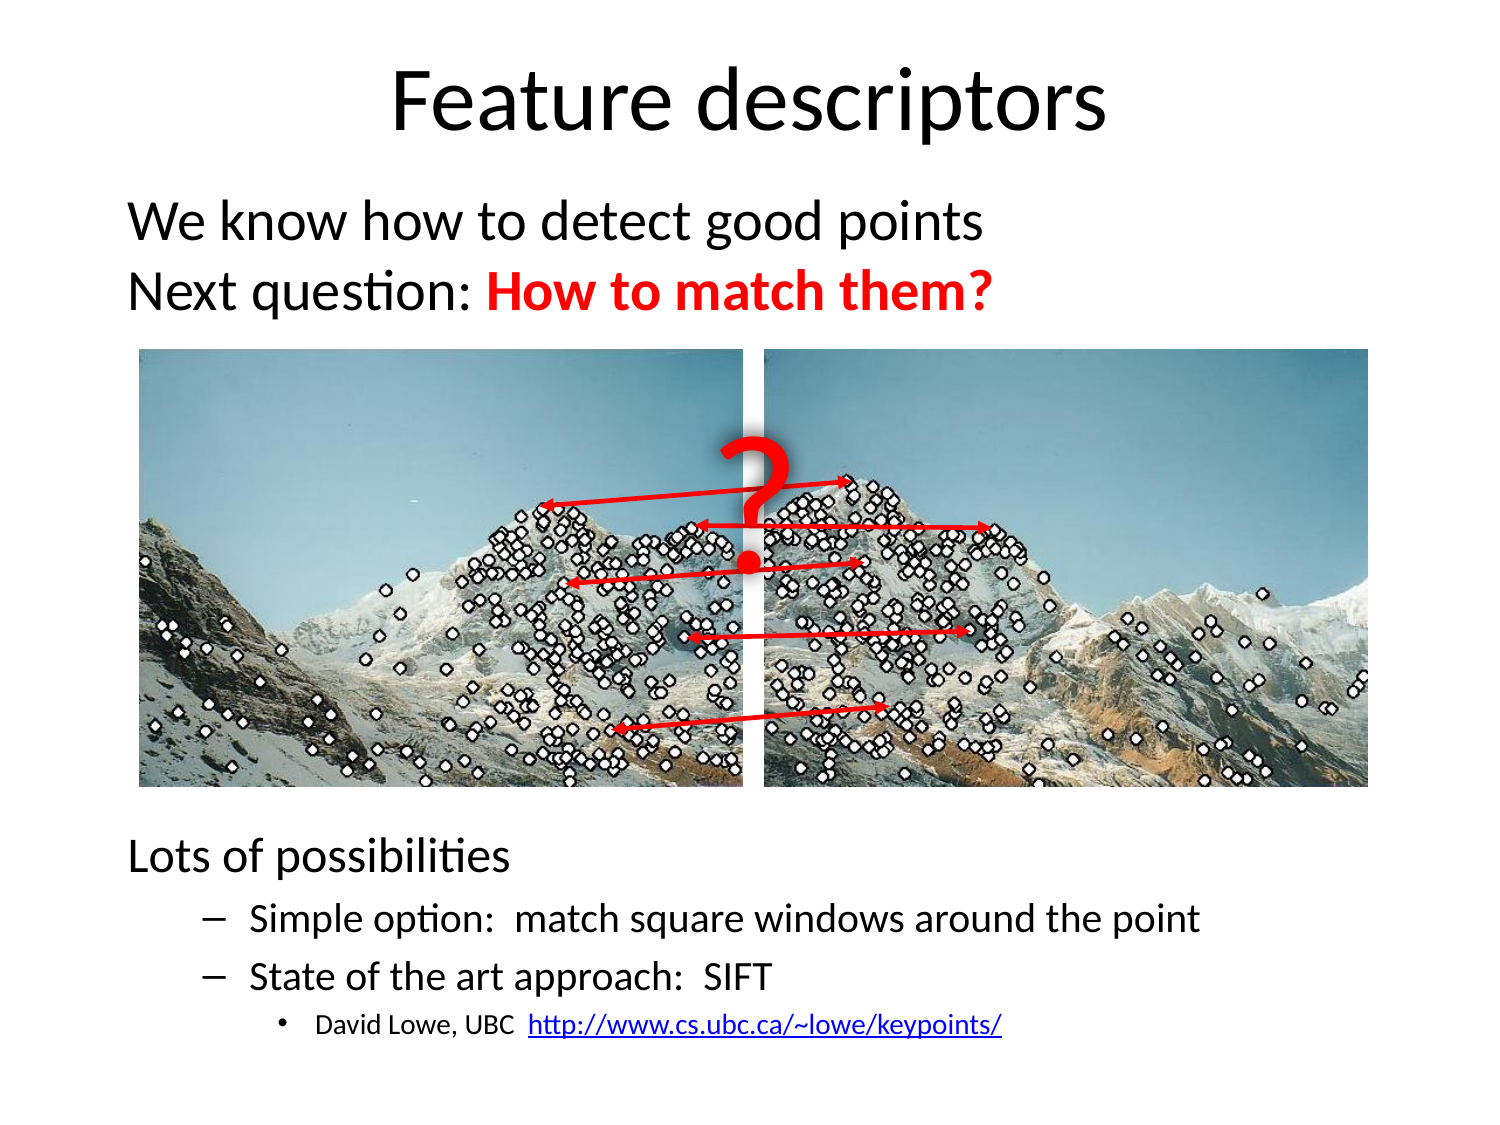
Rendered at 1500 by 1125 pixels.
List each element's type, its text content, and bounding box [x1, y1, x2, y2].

picture [764, 349, 1368, 787]
text_box ? [747, 366, 759, 621]
list We know how to detect good points Next question: How to match them? Lots of possibilities Simple option: match square windows around the point State of the art approach: SIFT David Lowe, UBC http://www.cs.ubc.ca/~lowe/keypoints/ [112, 174, 1388, 1100]
picture [139, 349, 743, 788]
title Feature descriptors [75, 0, 1425, 188]
